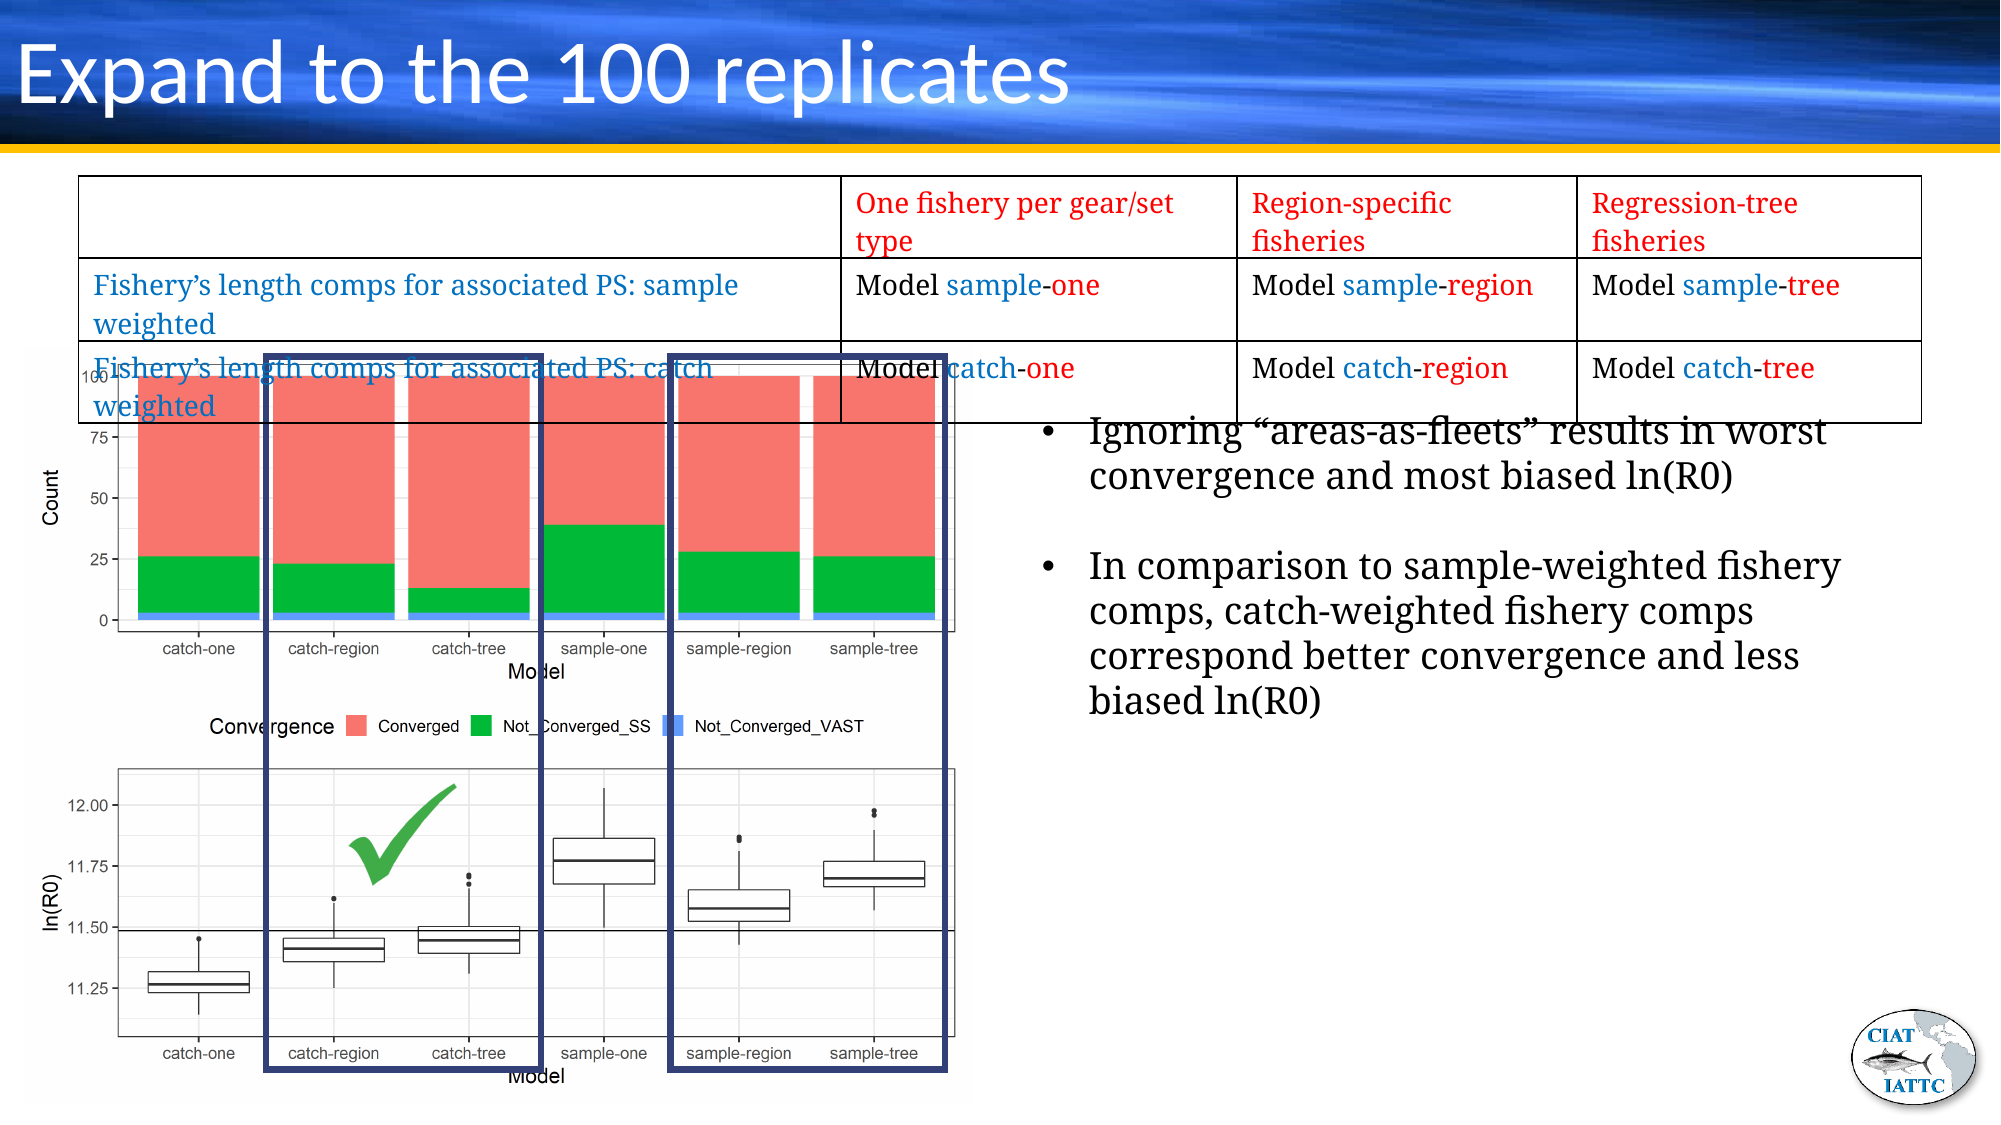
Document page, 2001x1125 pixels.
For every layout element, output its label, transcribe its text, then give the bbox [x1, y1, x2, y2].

table_cell Model catch-region [1238, 342, 1576, 422]
table_cell Model sample-region [1238, 259, 1576, 340]
table_cell Model catch-one [842, 342, 1236, 422]
table_cell Model catch-tree [1578, 342, 1921, 422]
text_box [0, 0, 2000, 148]
table_header Region-specific fisheries [1238, 177, 1576, 257]
table_header Regression-tree fisheries [1578, 177, 1921, 257]
table_cell Fishery’s length comps for associated PS: sample weighted [79, 259, 840, 340]
picture [24, 346, 973, 1106]
picture [1851, 1009, 1976, 1106]
table_header [79, 177, 840, 257]
table_cell Model sample-tree [1578, 259, 1921, 340]
text_box Ignoring “areas-as-fleets” results in worst convergence and most biased ln(R0) In comparison to sample-weighted fishery comps, catch-weighted fishery comps correspond better convergence and less biased ln(R0) [1027, 400, 1926, 730]
table_cell Fishery’s length comps for associated PS: catch weighted [79, 342, 840, 346]
table_cell Model sample-one [842, 259, 1236, 340]
table_header One fishery per gear/set type [842, 177, 1236, 257]
